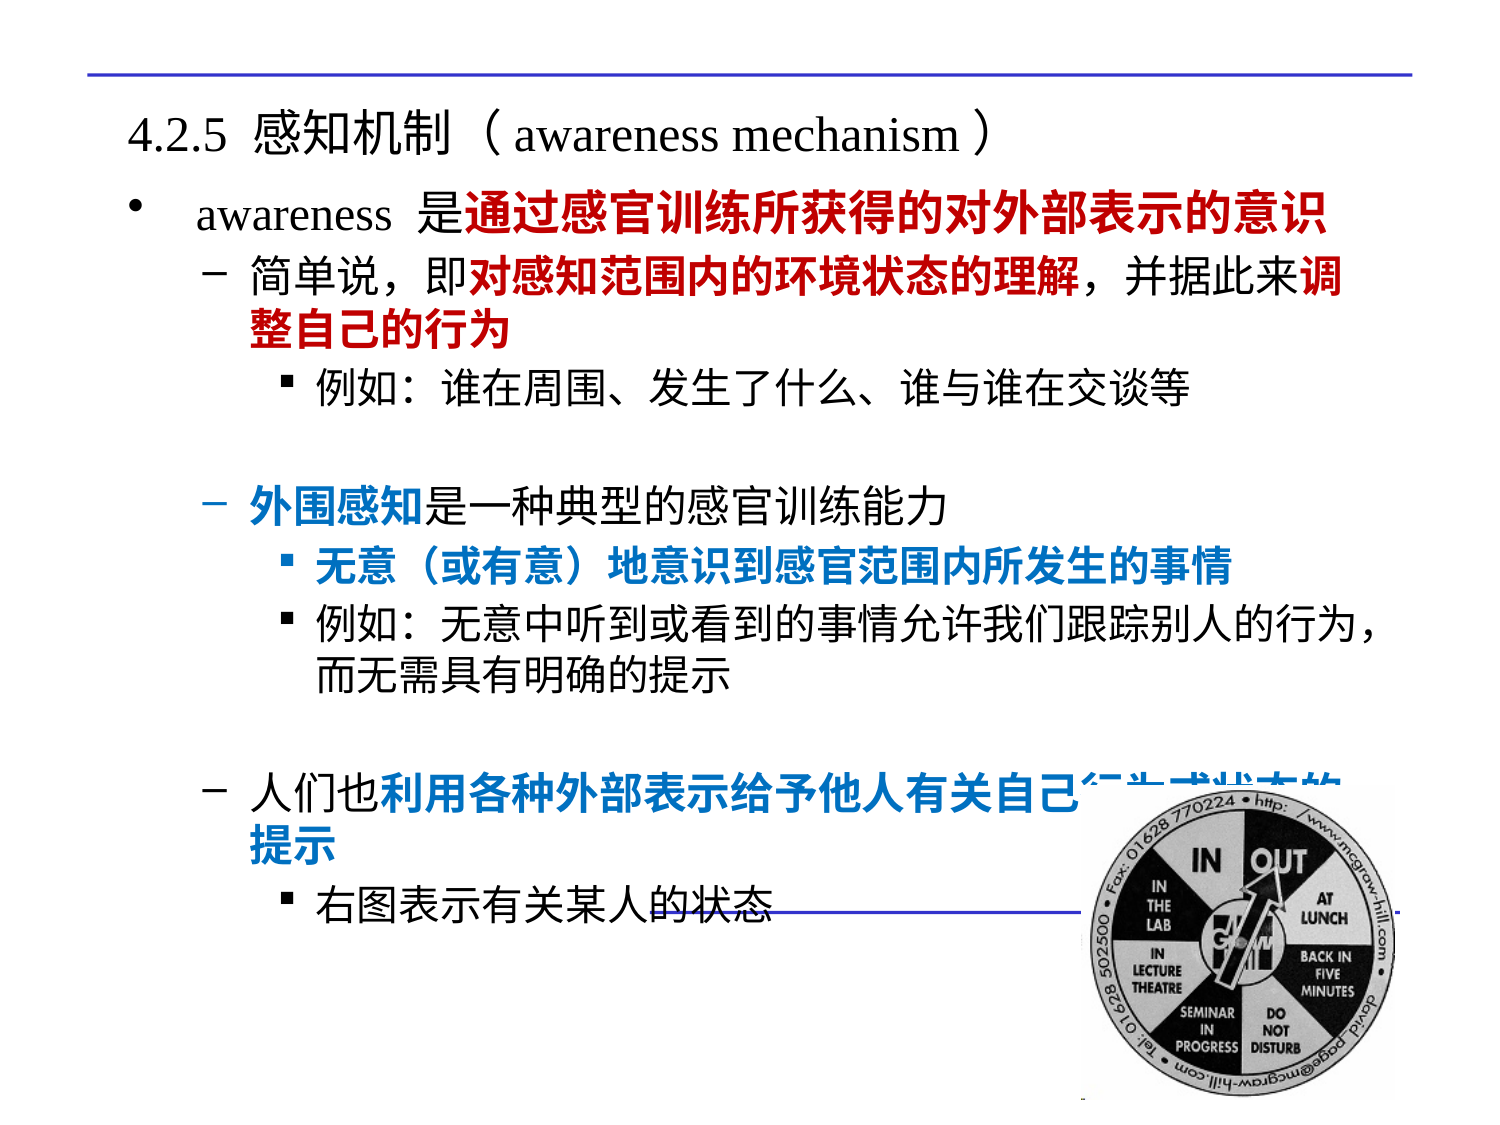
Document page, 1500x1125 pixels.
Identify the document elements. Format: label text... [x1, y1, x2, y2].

list awareness 是通过感官训练所获得的对外部表示的意识 简单说，即对感知范围内的环境状态的理解，并据此来调整自己的行为 例如：谁在周围、发生了什么、谁与谁在交谈等 外围感知是一种典型的感官训练能力 无意（或有意）地意识到感官范围内所发生的事情 例如：无意中听到或看到的事情允许我们跟踪别人的行为，而无需具有明确的提示 人们也利用各种外部表示给予他人有关自己行为或状态的提示 右图表示有关某人的状态 [112, 174, 1388, 900]
picture [1080, 784, 1395, 1100]
title 4.2.5 感知机制（awareness mechanism） [112, 87, 1388, 174]
